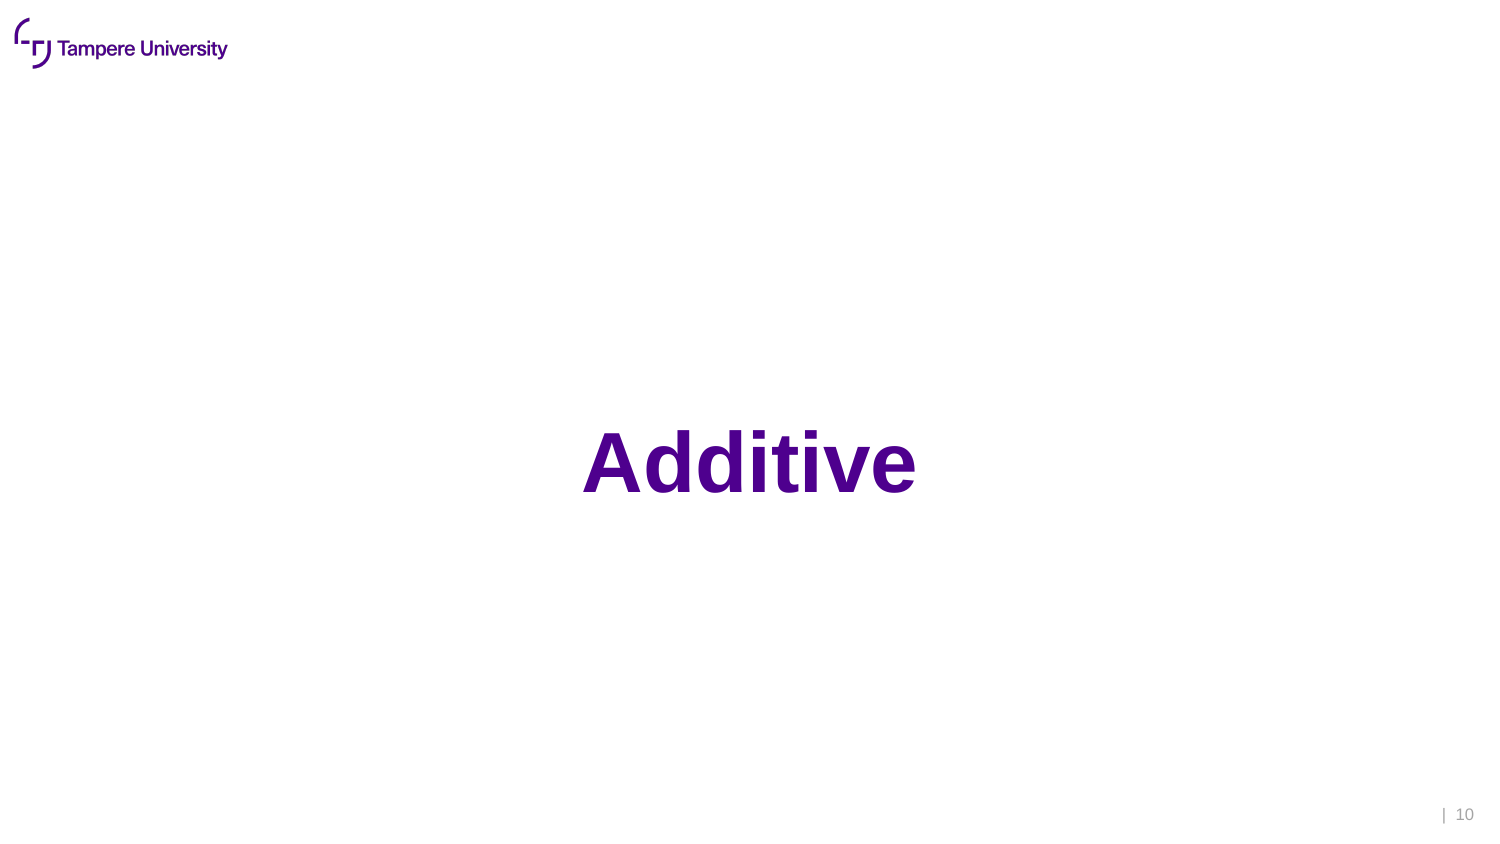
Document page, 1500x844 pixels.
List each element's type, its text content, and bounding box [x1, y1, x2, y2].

picture [3, 4, 241, 80]
slide_number | 10 [1409, 800, 1486, 830]
title Additive [67, 366, 1433, 517]
